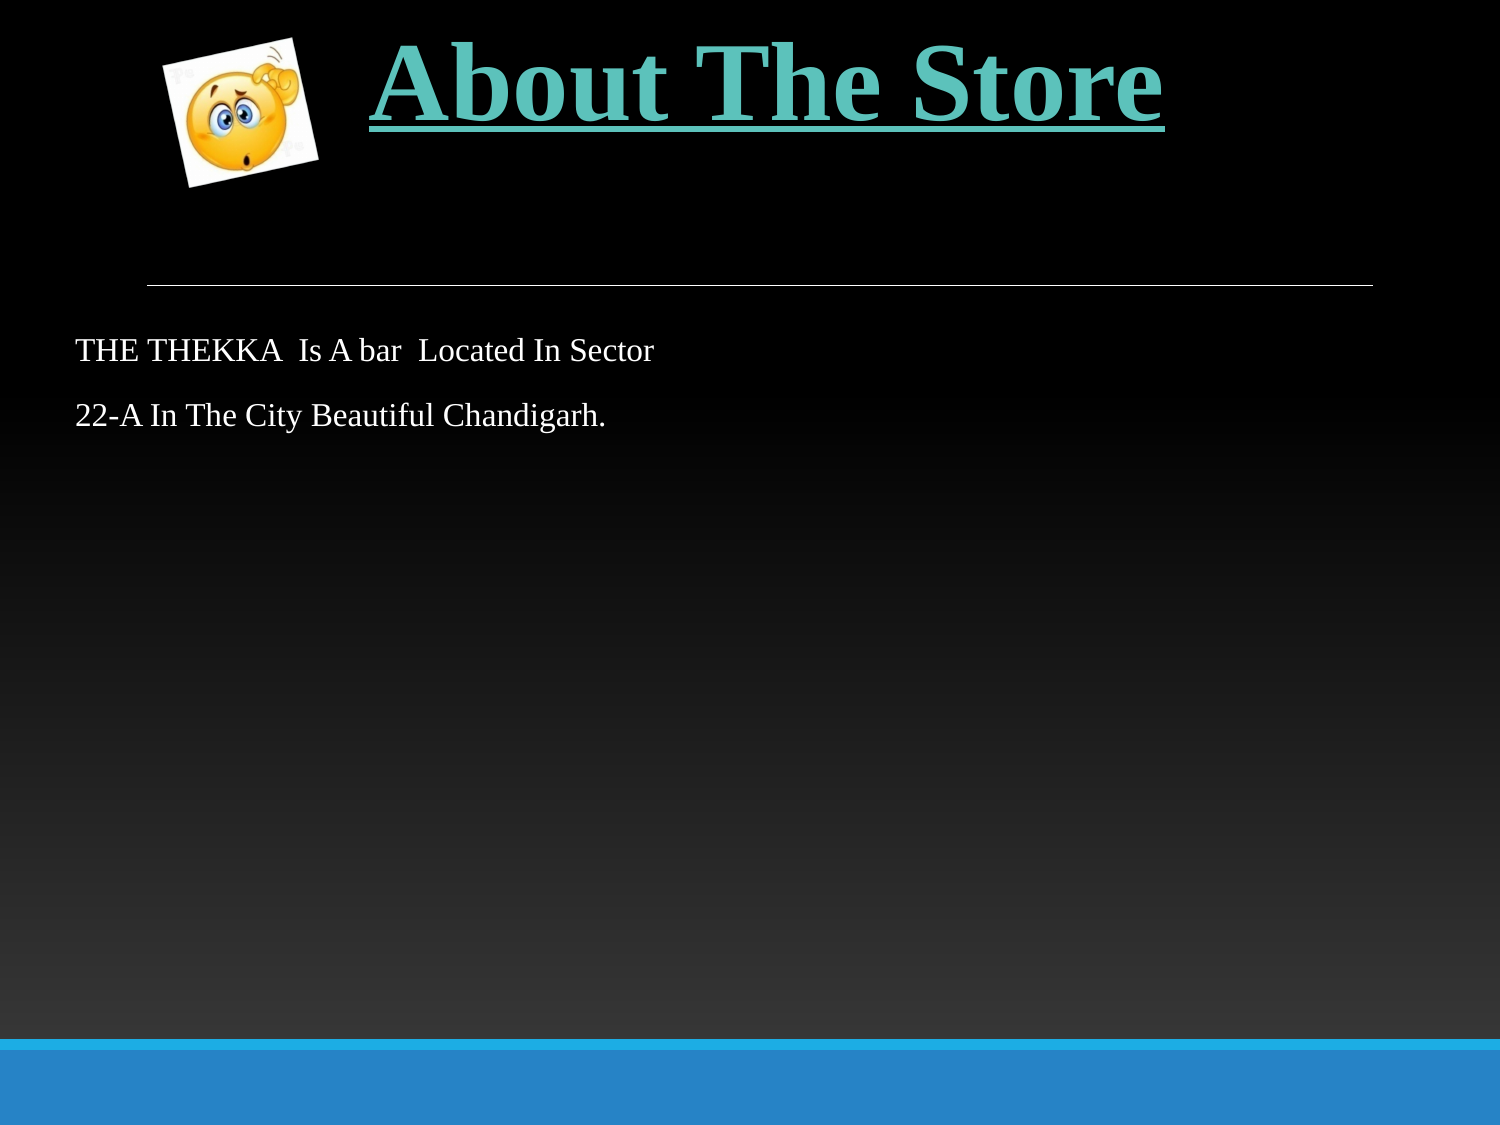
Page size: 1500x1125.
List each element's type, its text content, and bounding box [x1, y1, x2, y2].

picture [163, 38, 318, 187]
list THE THEKKA Is A bar Located In Sector 22-A In The City Beautiful Chandigarh. [75, 324, 1463, 1075]
text_box About The Store [353, 0, 1181, 150]
